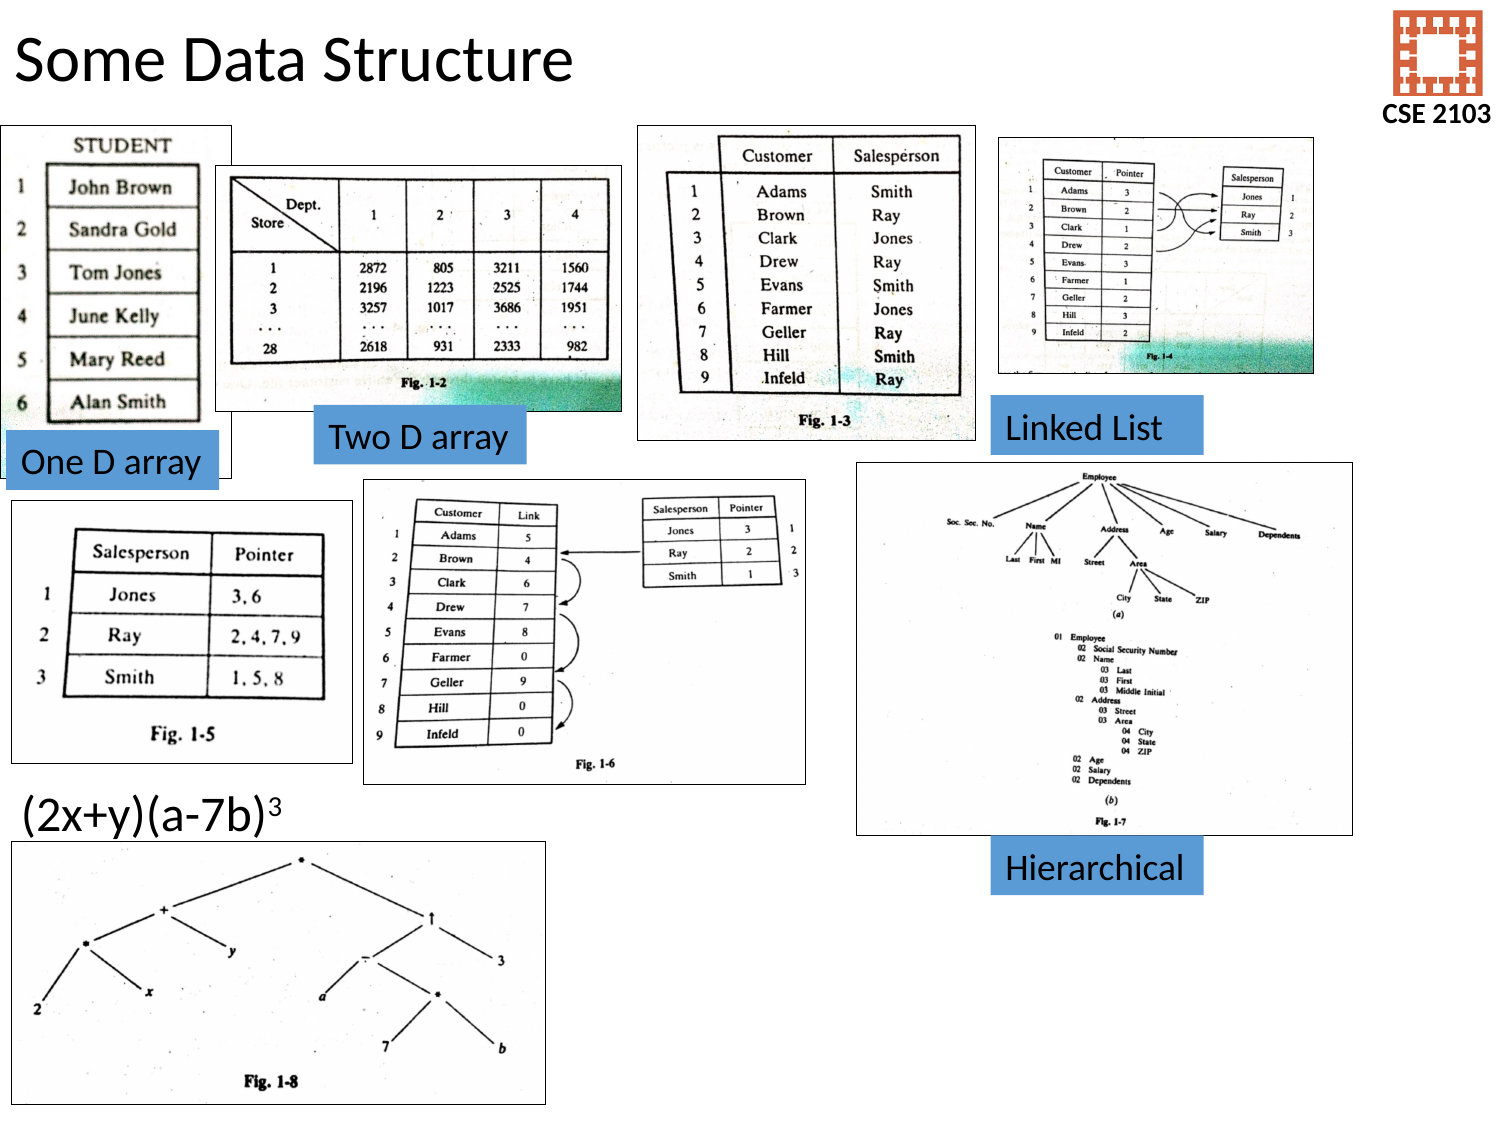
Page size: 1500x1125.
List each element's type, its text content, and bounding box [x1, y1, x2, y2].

text_box Some Data Structure [0, 7, 705, 103]
picture [0, 85, 1352, 1125]
text_box (2x+y)(a-7b)3 [6, 774, 146, 850]
text_box Linked List [990, 395, 1037, 401]
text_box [1367, 8, 1500, 138]
text_box One D array [6, 479, 50, 490]
